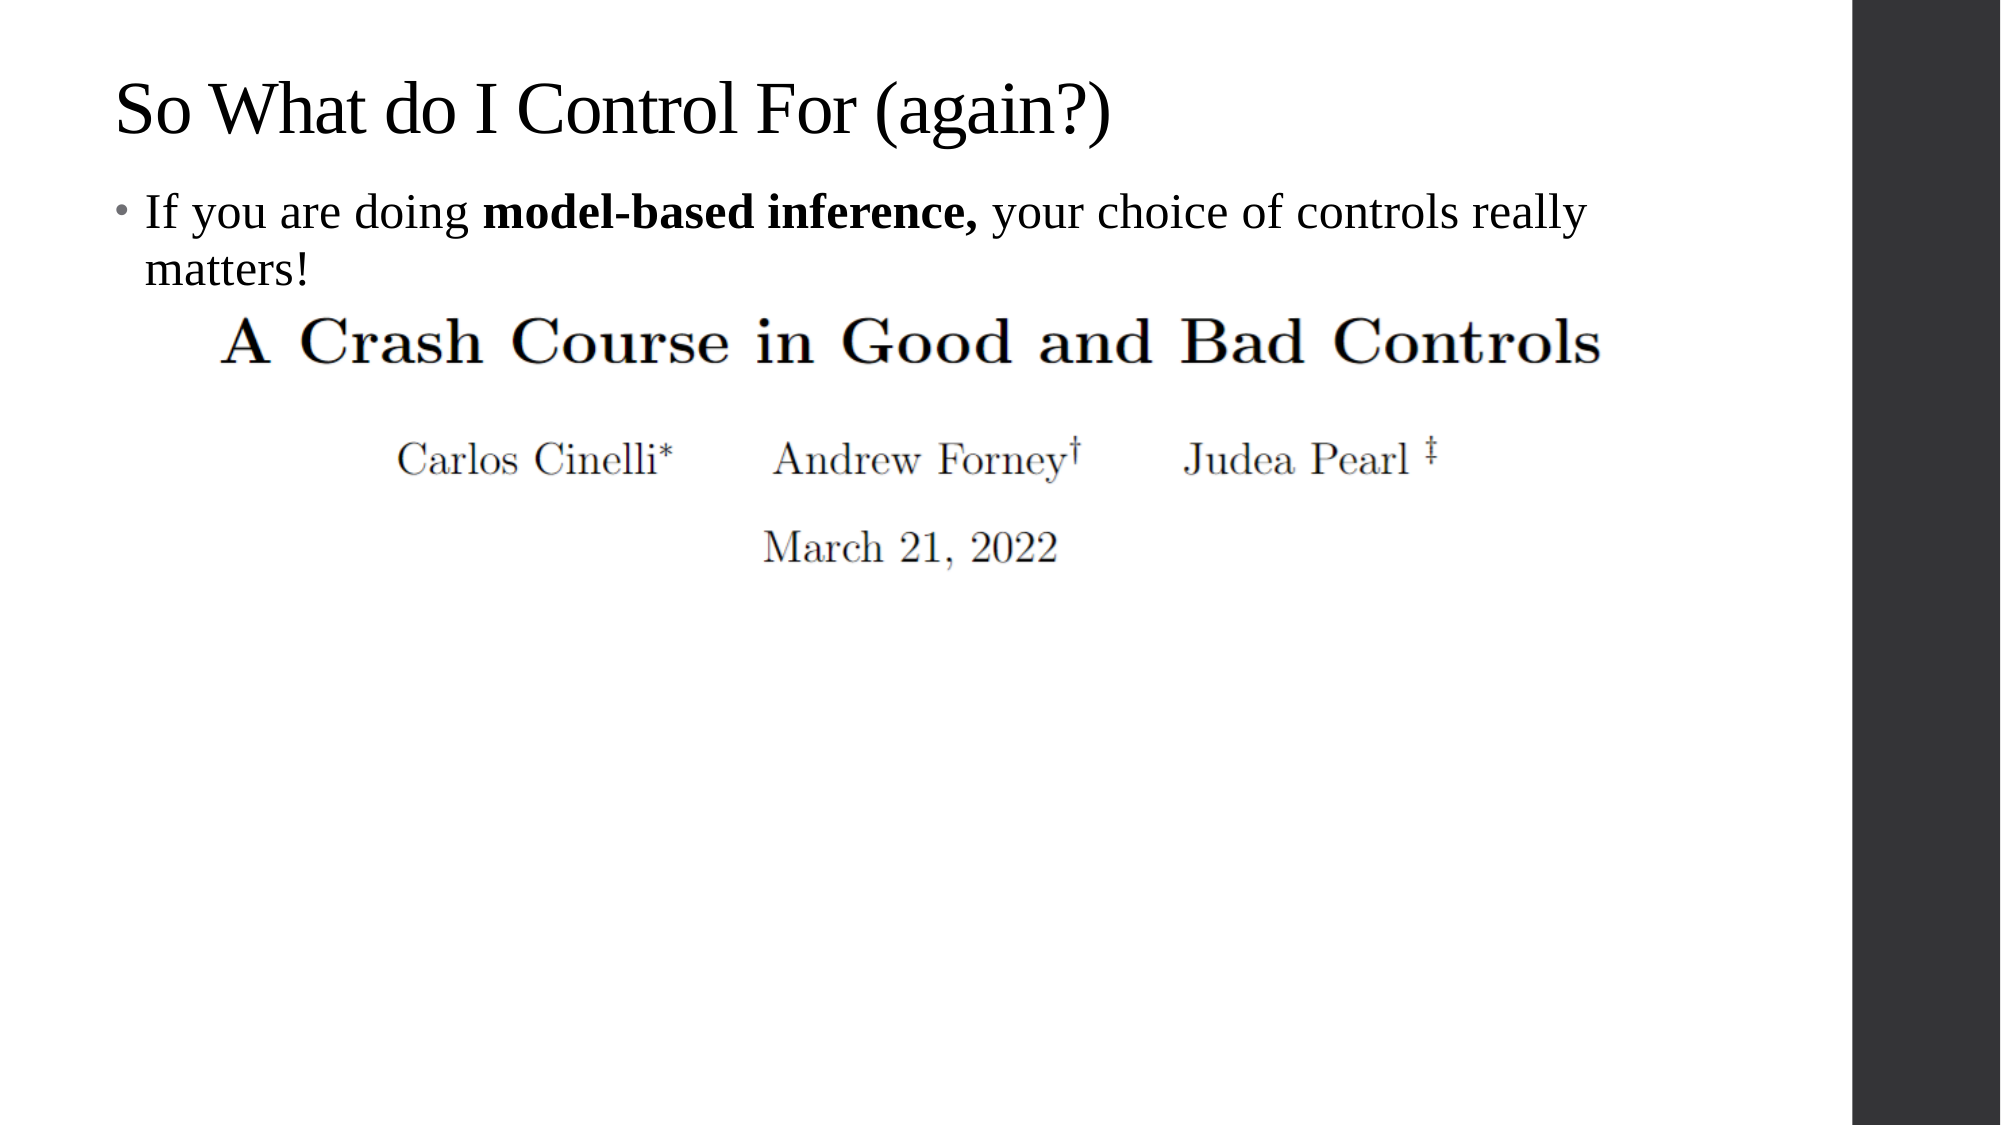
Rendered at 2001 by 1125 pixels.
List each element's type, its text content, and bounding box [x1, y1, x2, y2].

title So What do I Control For (again?) [99, 55, 1813, 158]
list If you are doing model-based inference, your choice of controls really matters! [99, 174, 1743, 1019]
picture [204, 289, 1638, 597]
